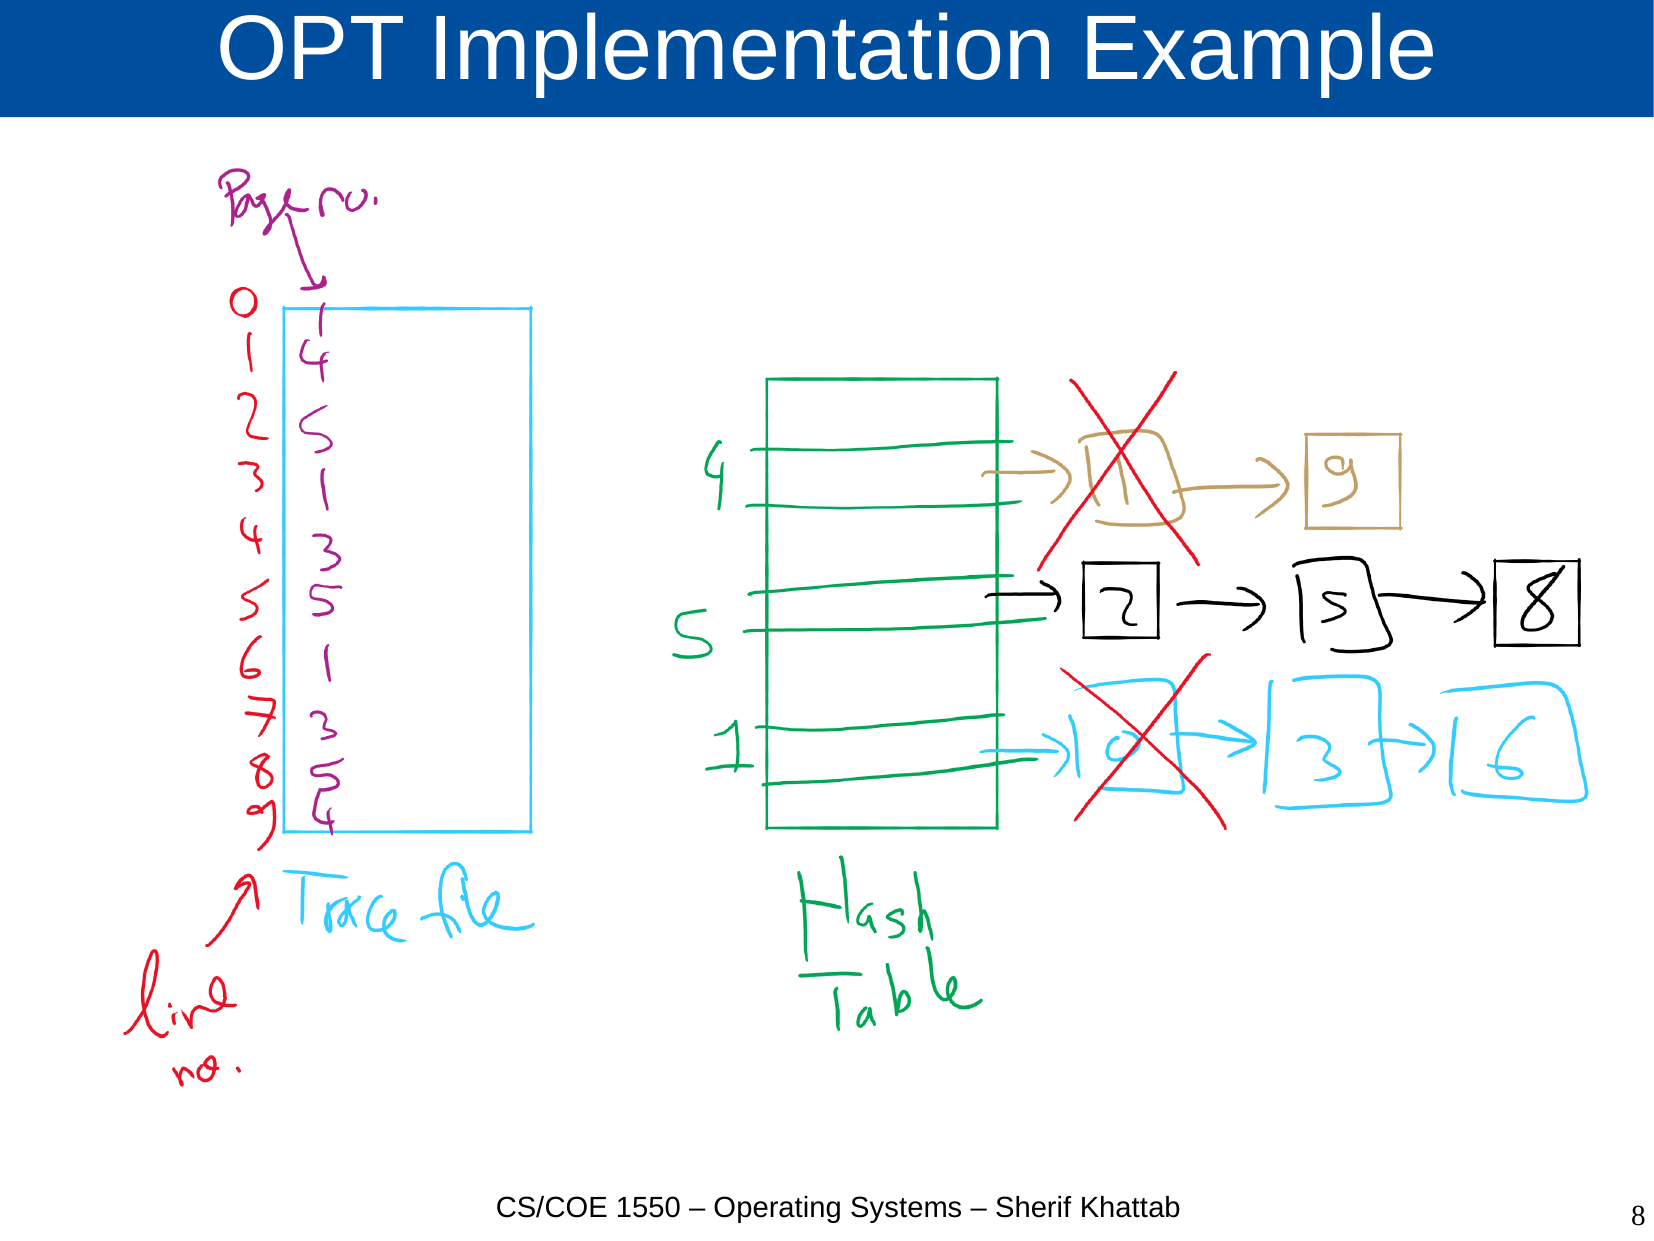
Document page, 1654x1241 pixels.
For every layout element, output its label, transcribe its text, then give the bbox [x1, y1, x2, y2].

slide_number 8 [1265, 1198, 1647, 1241]
picture [113, 157, 1598, 1149]
title OPT Implementation Example [0, 0, 1654, 118]
footer CS/COE 1550 – Operating Systems – Sherif Khattab [460, 1190, 1217, 1241]
